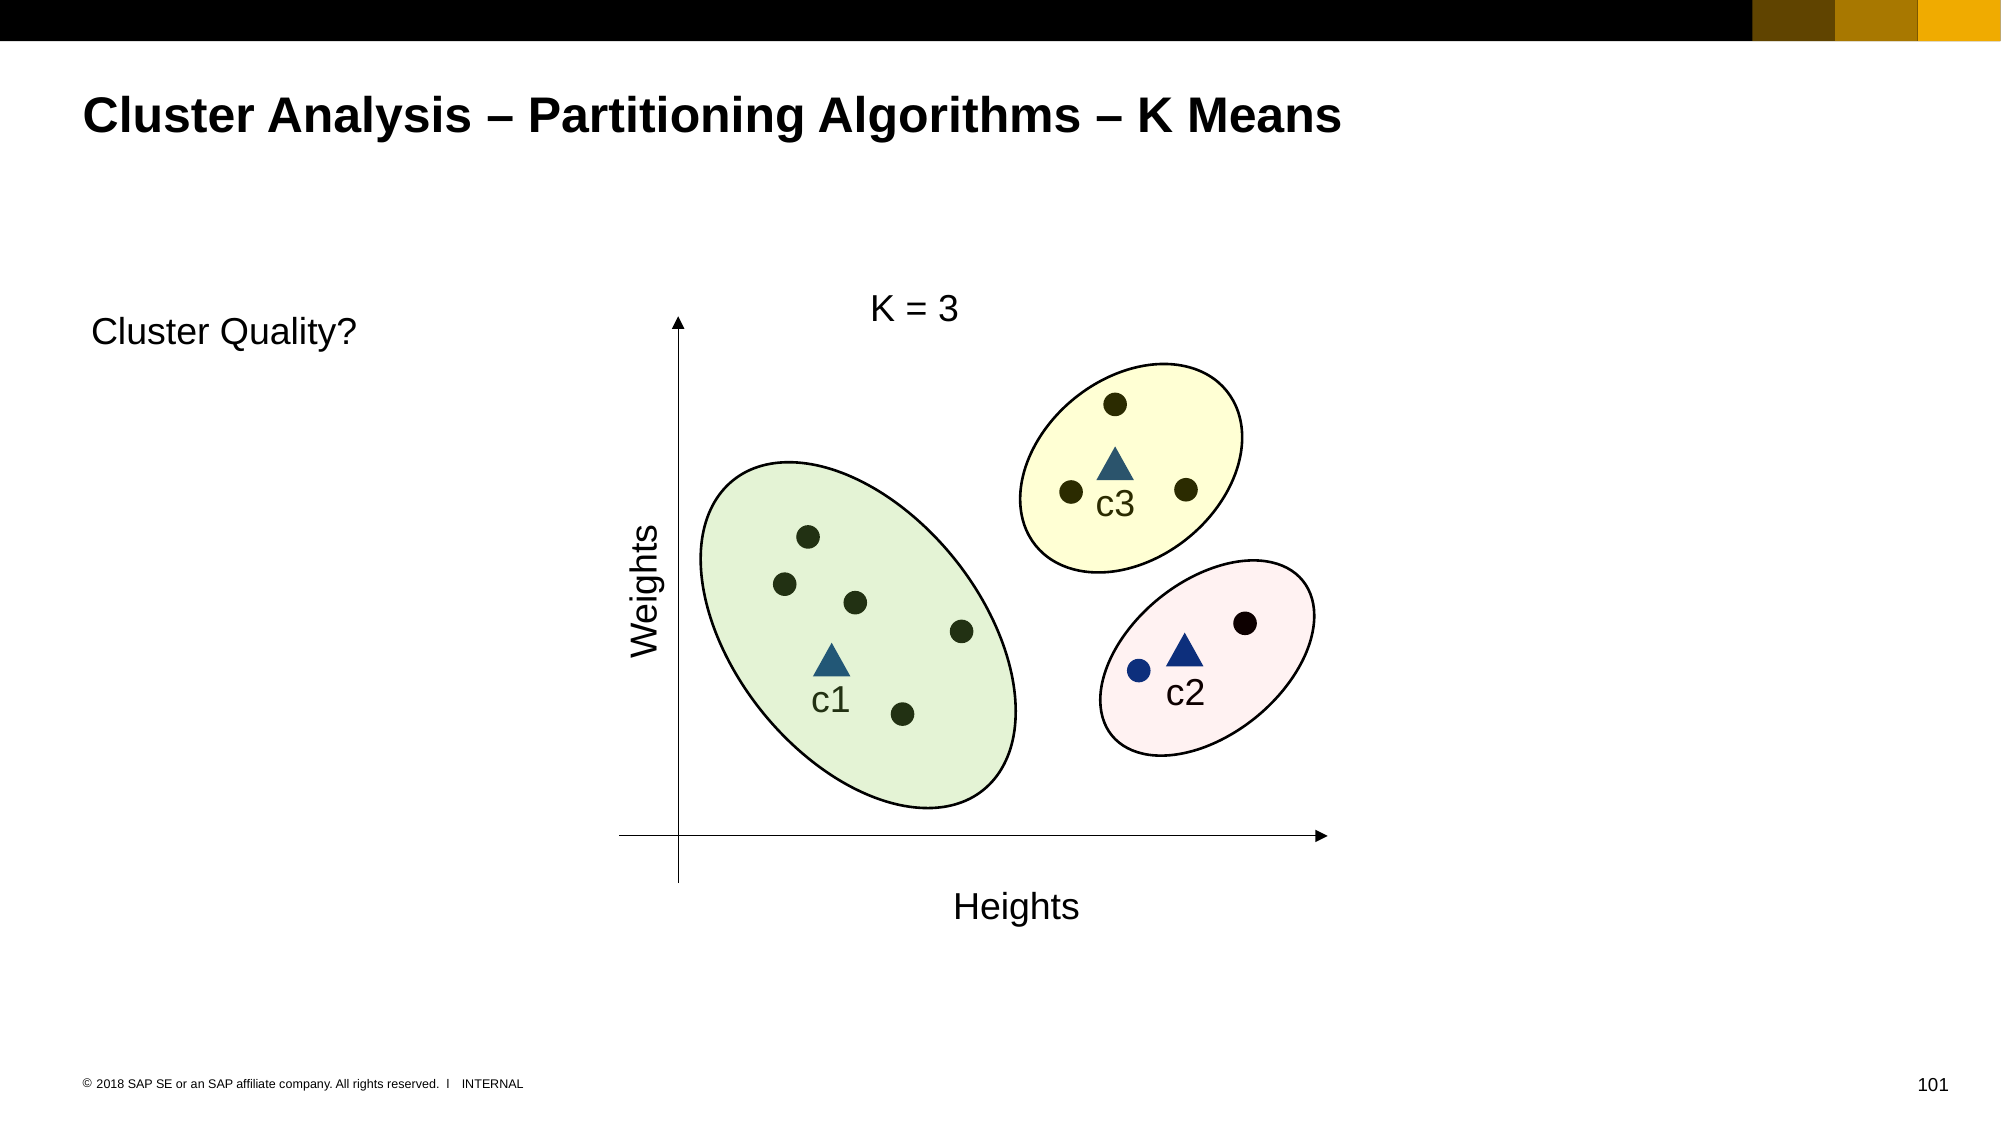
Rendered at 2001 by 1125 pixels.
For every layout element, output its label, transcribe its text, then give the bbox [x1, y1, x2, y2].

title Cluster Analysis – Partitioning Algorithms – K Means [82, 82, 1918, 144]
text_box K = 3 [870, 283, 1083, 329]
text_box [1020, 363, 1243, 573]
text_box Cluster Quality? [90, 306, 540, 352]
text_box Weights [619, 351, 665, 659]
text_box [700, 462, 1016, 809]
text_box [1100, 560, 1315, 756]
text_box Heights [953, 881, 1261, 927]
